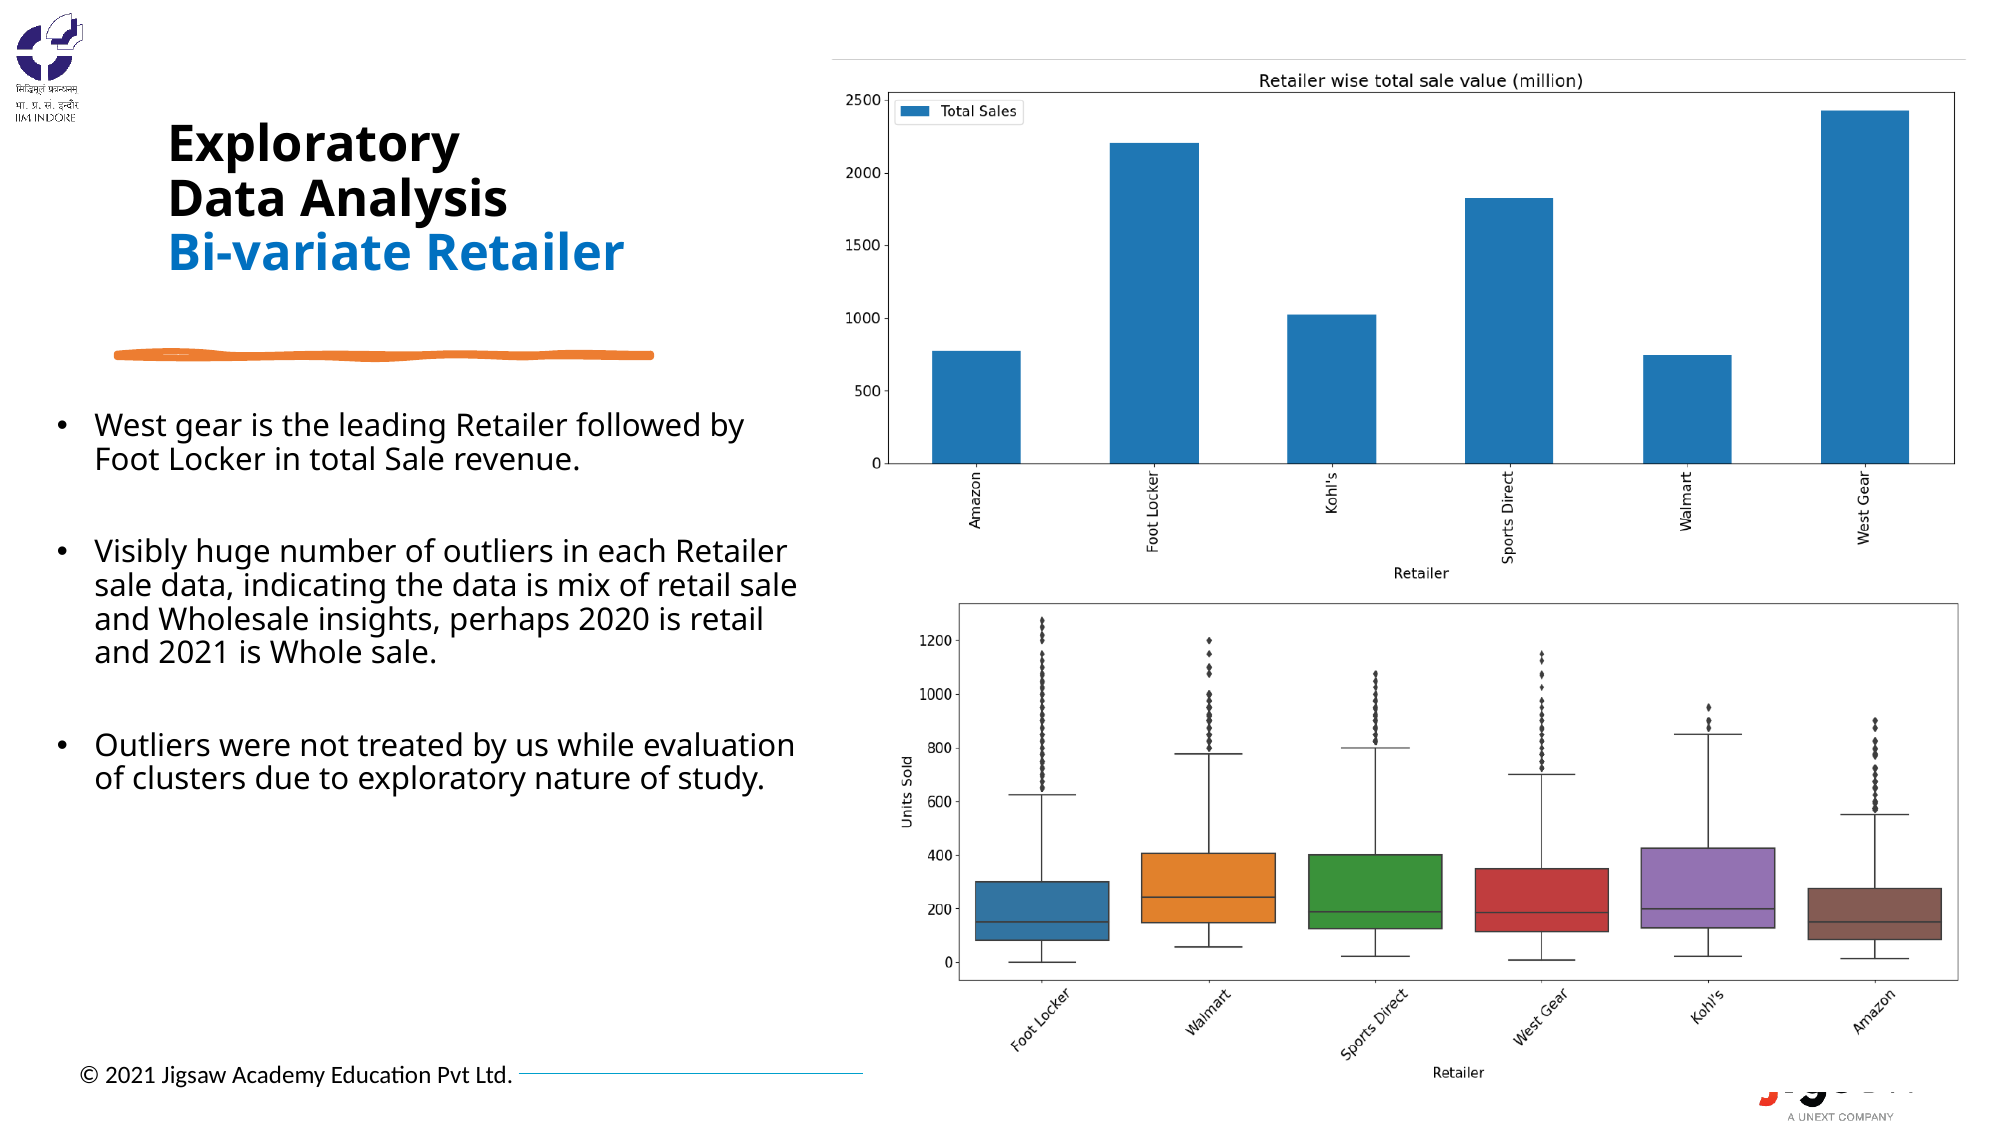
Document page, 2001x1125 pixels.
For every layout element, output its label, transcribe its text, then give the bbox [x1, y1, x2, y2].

picture [14, 12, 83, 122]
title Exploratory Data Analysis Bi-variate Retailer [152, 90, 651, 309]
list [863, 593, 1977, 1092]
text_box [115, 350, 652, 360]
picture [1753, 1092, 1928, 1125]
picture [808, 59, 1977, 594]
text_box West gear is the leading Retailer followed by Foot Locker in total Sale revenue. Visibly huge number of outliers in each Retailer sale data, indicating the data is mix of retail sale and Wholesale insights, perhaps 2020 is retail and 2021 is Whole sale. Outliers were not treated by us while evaluation of clusters due to exploratory nature of study. [41, 402, 825, 1019]
